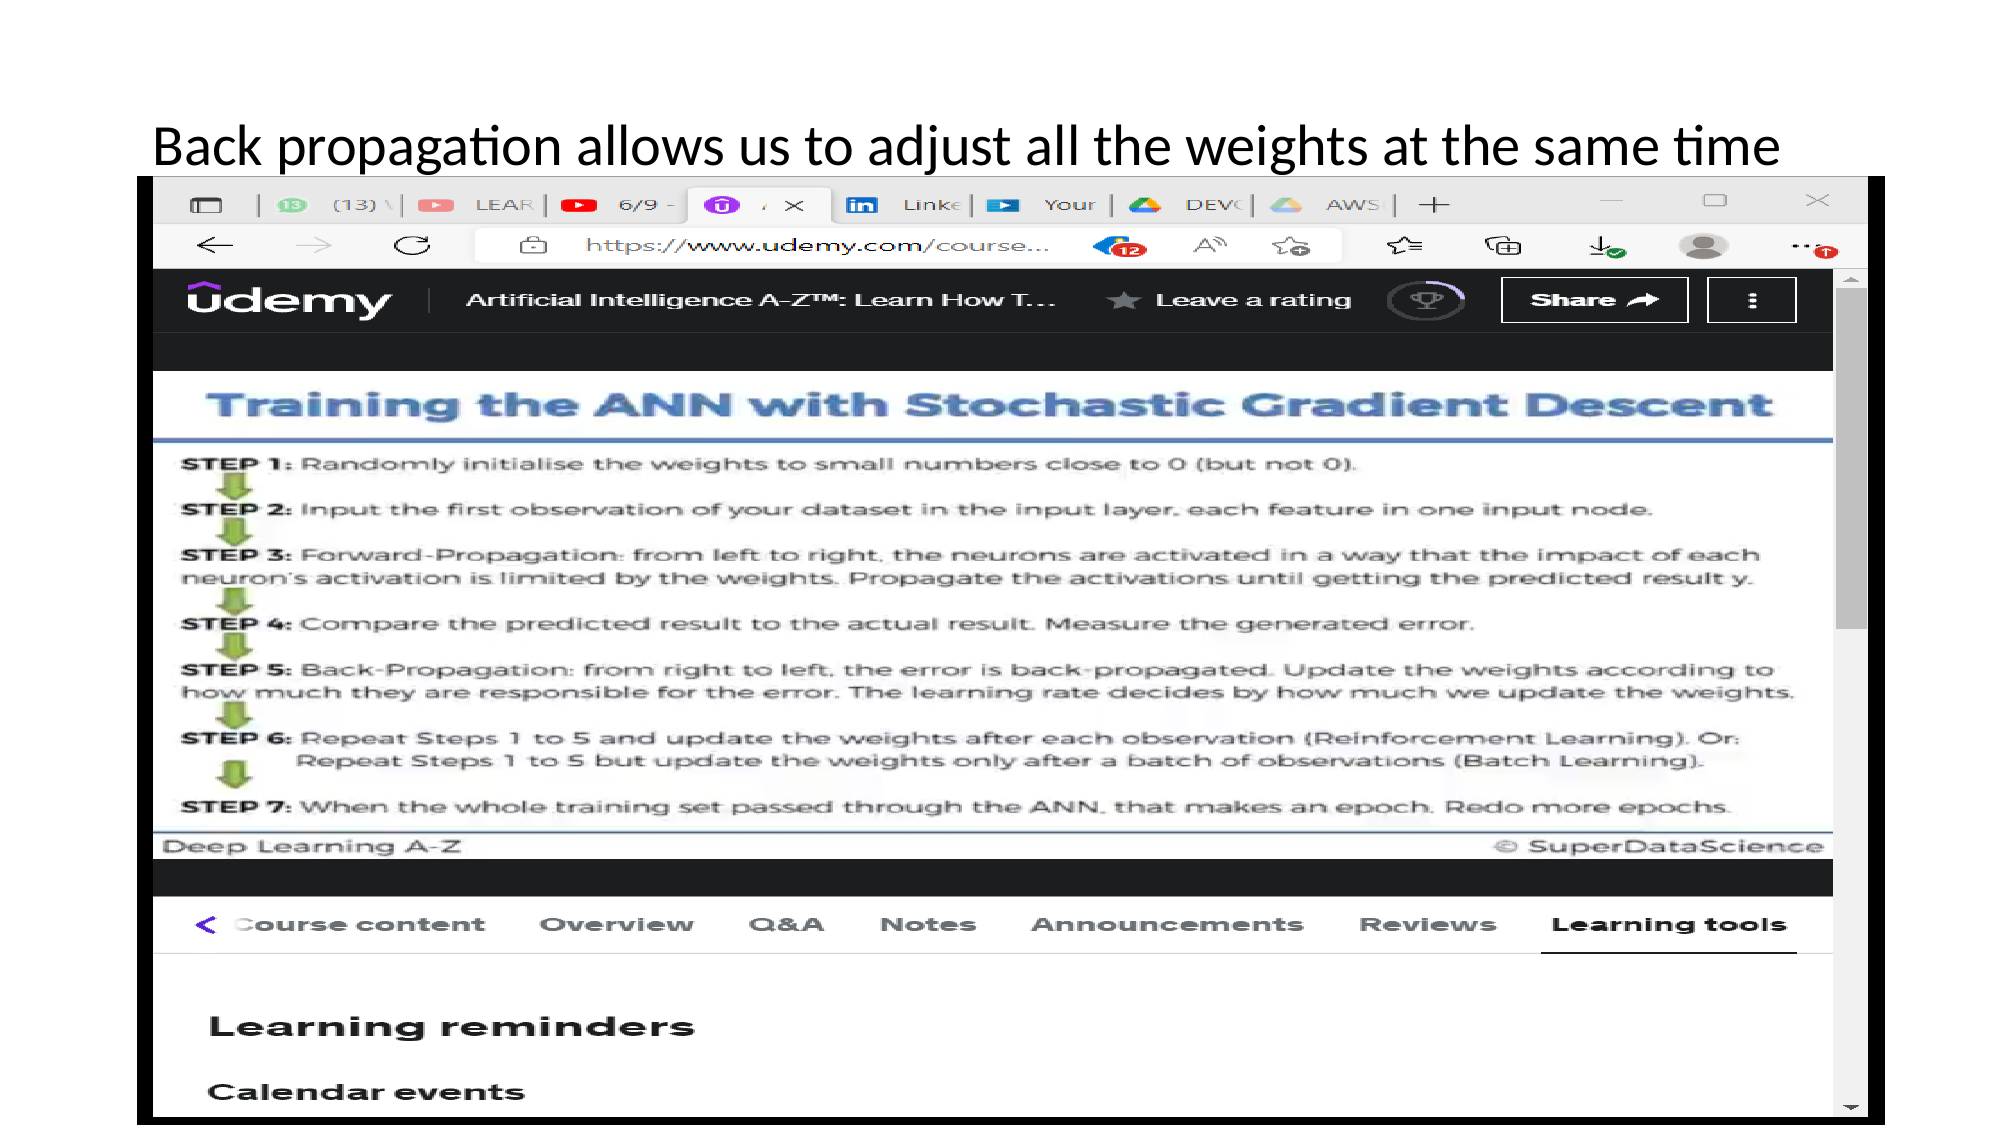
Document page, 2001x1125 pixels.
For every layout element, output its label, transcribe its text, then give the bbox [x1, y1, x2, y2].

list Back propagation allows us to adjust all the weights at the same time [137, 107, 1863, 176]
picture [137, 176, 1885, 1125]
